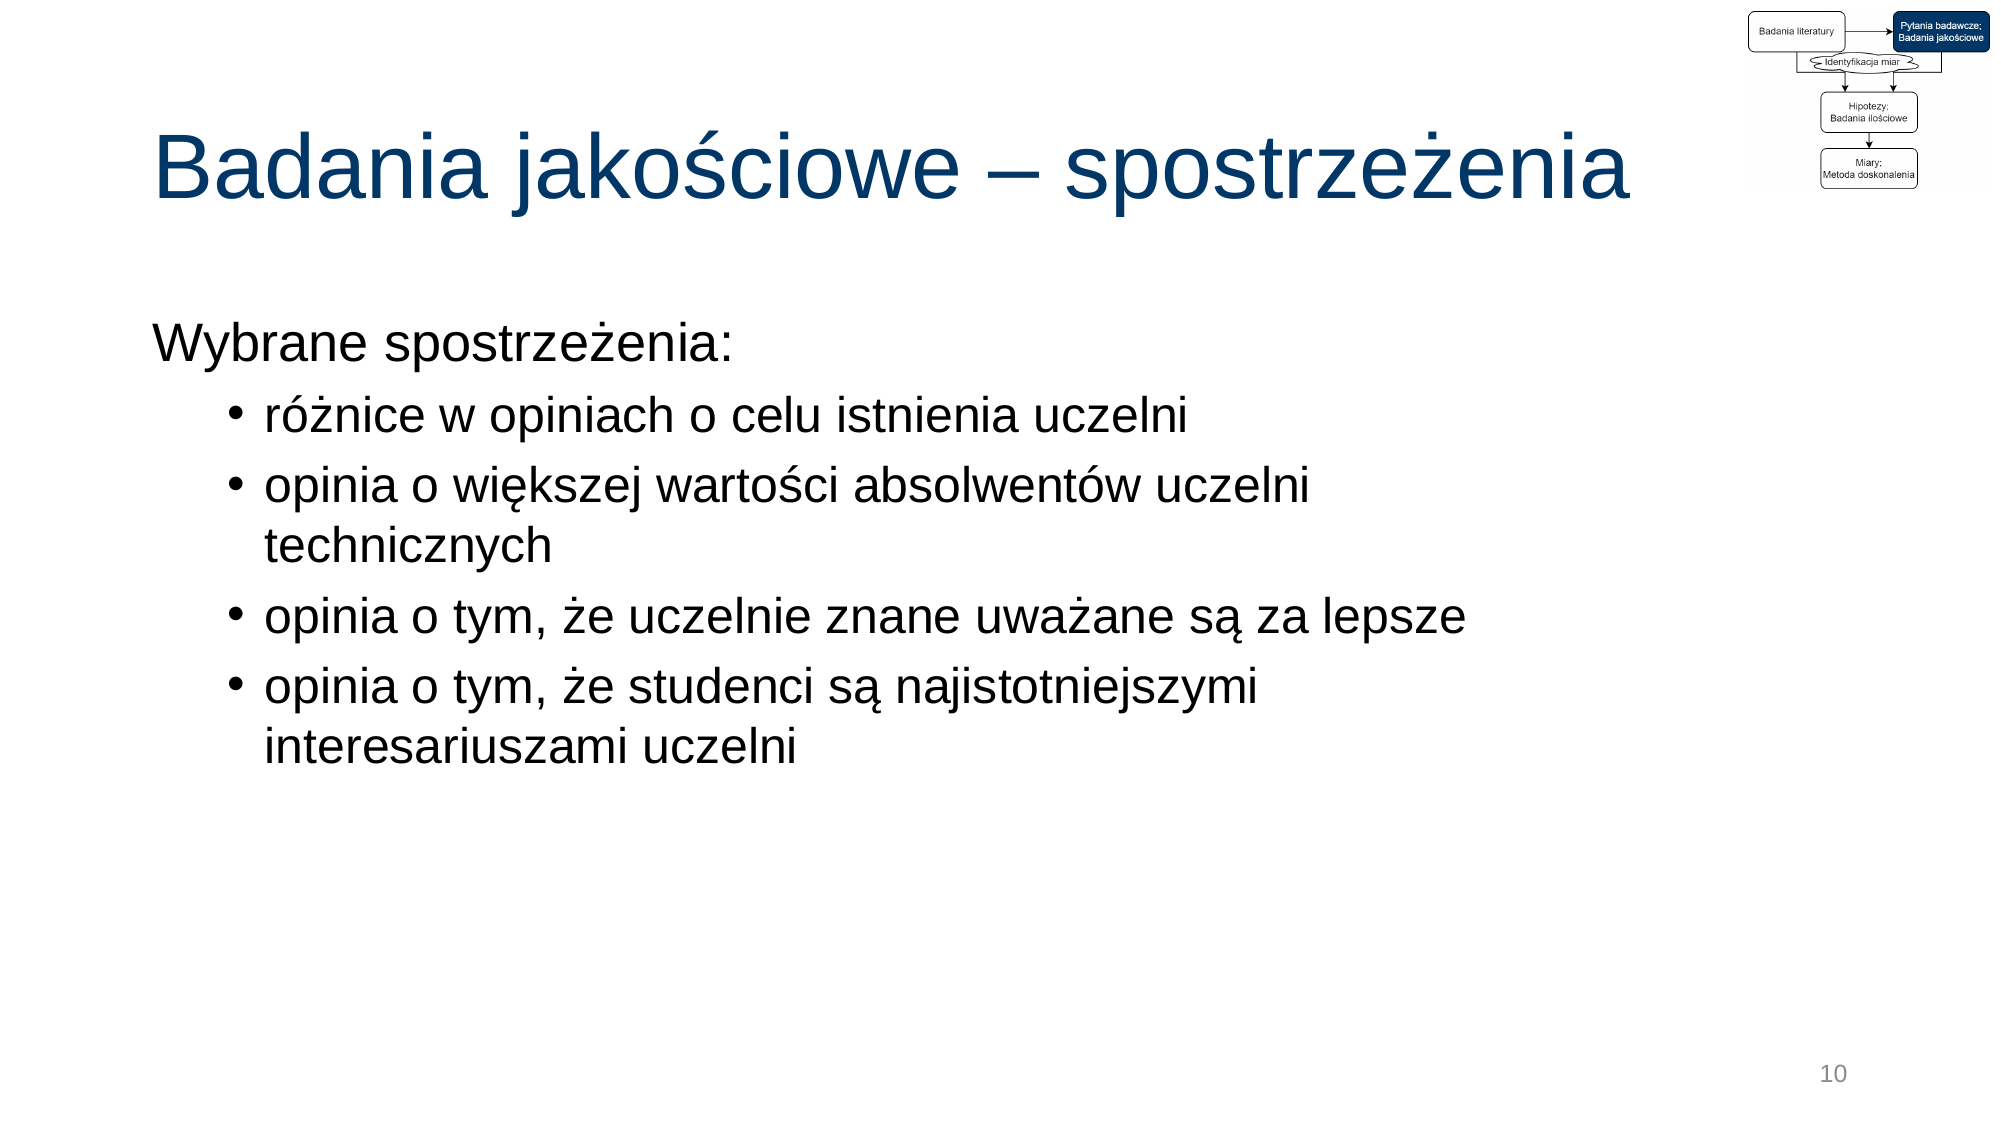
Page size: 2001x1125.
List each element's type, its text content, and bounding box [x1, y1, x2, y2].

list Wybrane spostrzeżenia: różnice w opiniach o celu istnienia uczelni opinia o większej wartości absolwentów uczelni technicznych opinia o tym, że uczelnie znane uważane są za lepsze opinia o tym, że studenci są najistotniejszymi interesariuszami uczelni [137, 299, 1607, 1014]
picture [1747, 11, 1990, 189]
slide_number 10 [1412, 1042, 1863, 1103]
title Badania jakościowe – spostrzeżenia [137, 59, 1863, 278]
